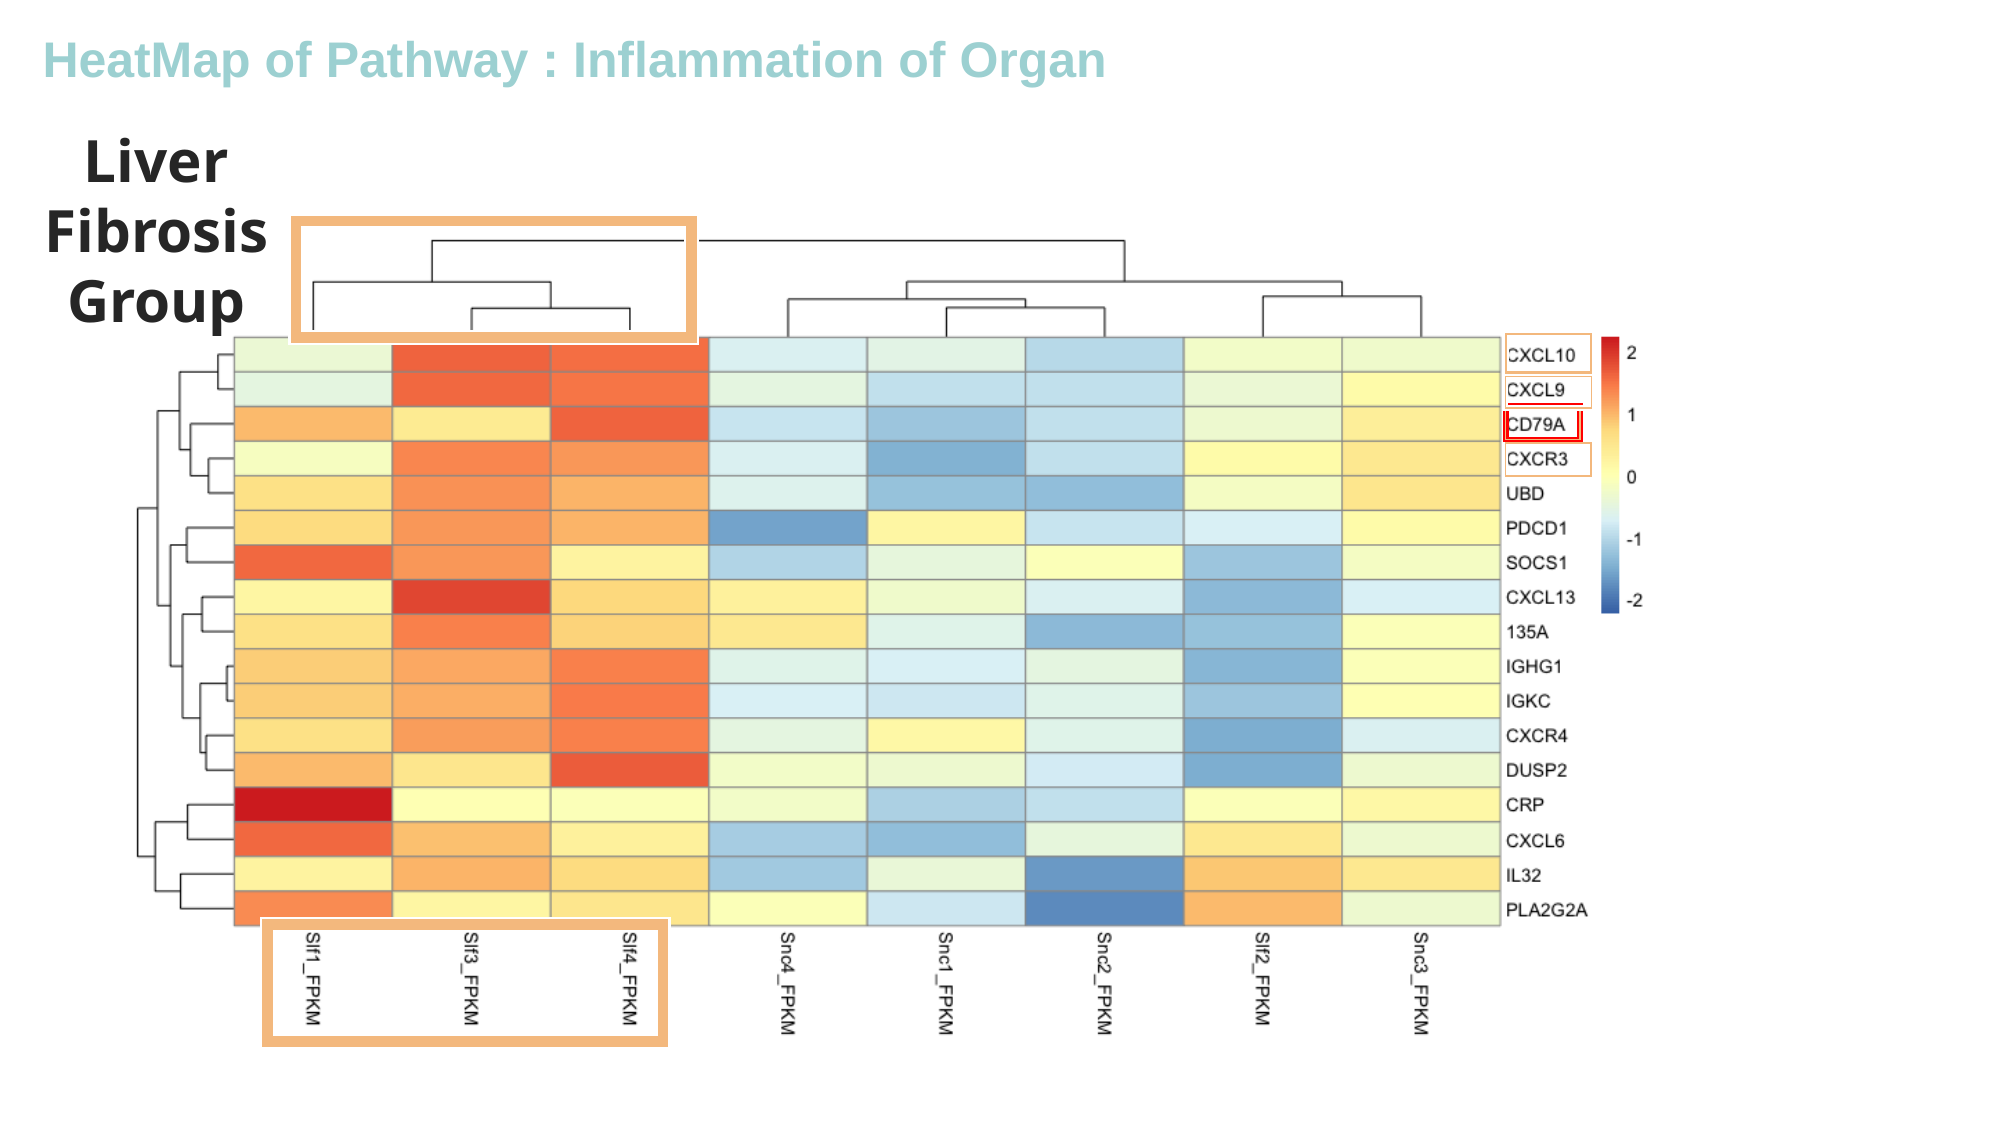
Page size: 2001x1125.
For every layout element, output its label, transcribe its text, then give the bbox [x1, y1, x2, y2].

picture [133, 236, 1654, 1048]
text_box [288, 214, 699, 236]
text_box Liver Fibrosis Group [0, 117, 347, 342]
text_box HeatMap of Pathway : Inflammation of Organ [27, 20, 1223, 141]
